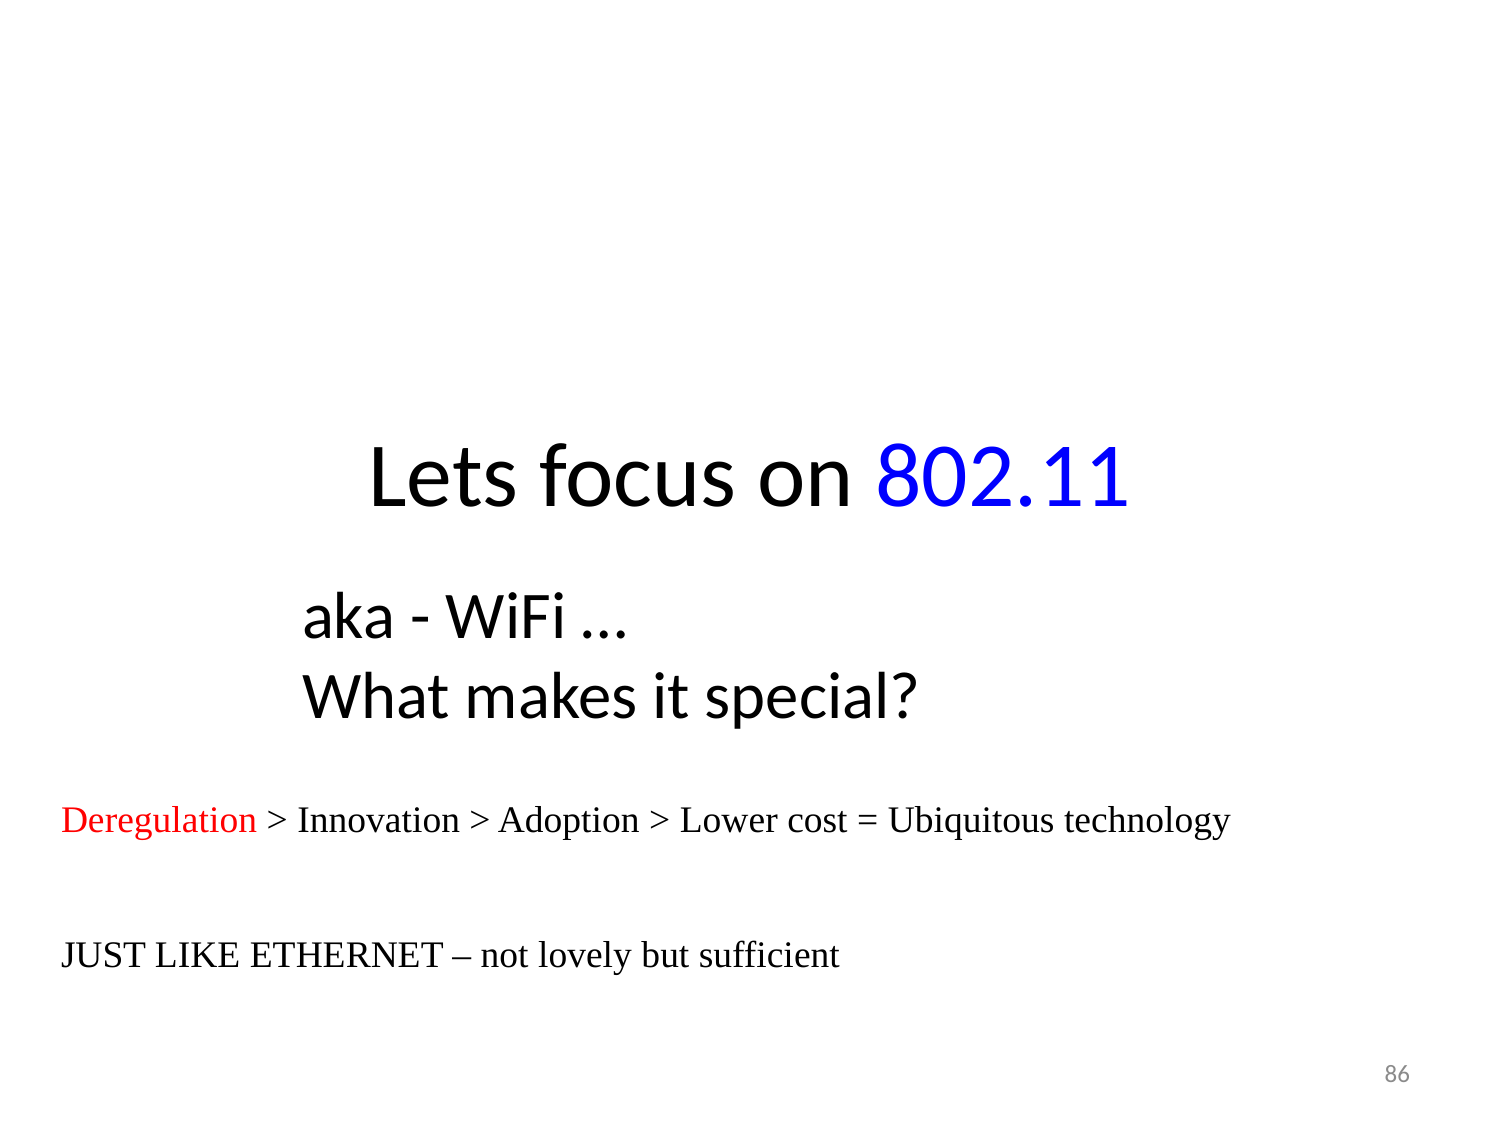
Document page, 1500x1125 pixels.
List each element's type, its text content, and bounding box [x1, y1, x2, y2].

title Lets focus on 802.11 [112, 349, 1388, 591]
text_box aka - WiFi … What makes it special? [287, 564, 1306, 740]
text_box Deregulation > Innovation > Adoption > Lower cost = Ubiquitous technology JUST LIKE ETHERNET – not lovely but sufficient [46, 787, 1500, 1028]
slide_number 86 [1074, 1042, 1425, 1103]
